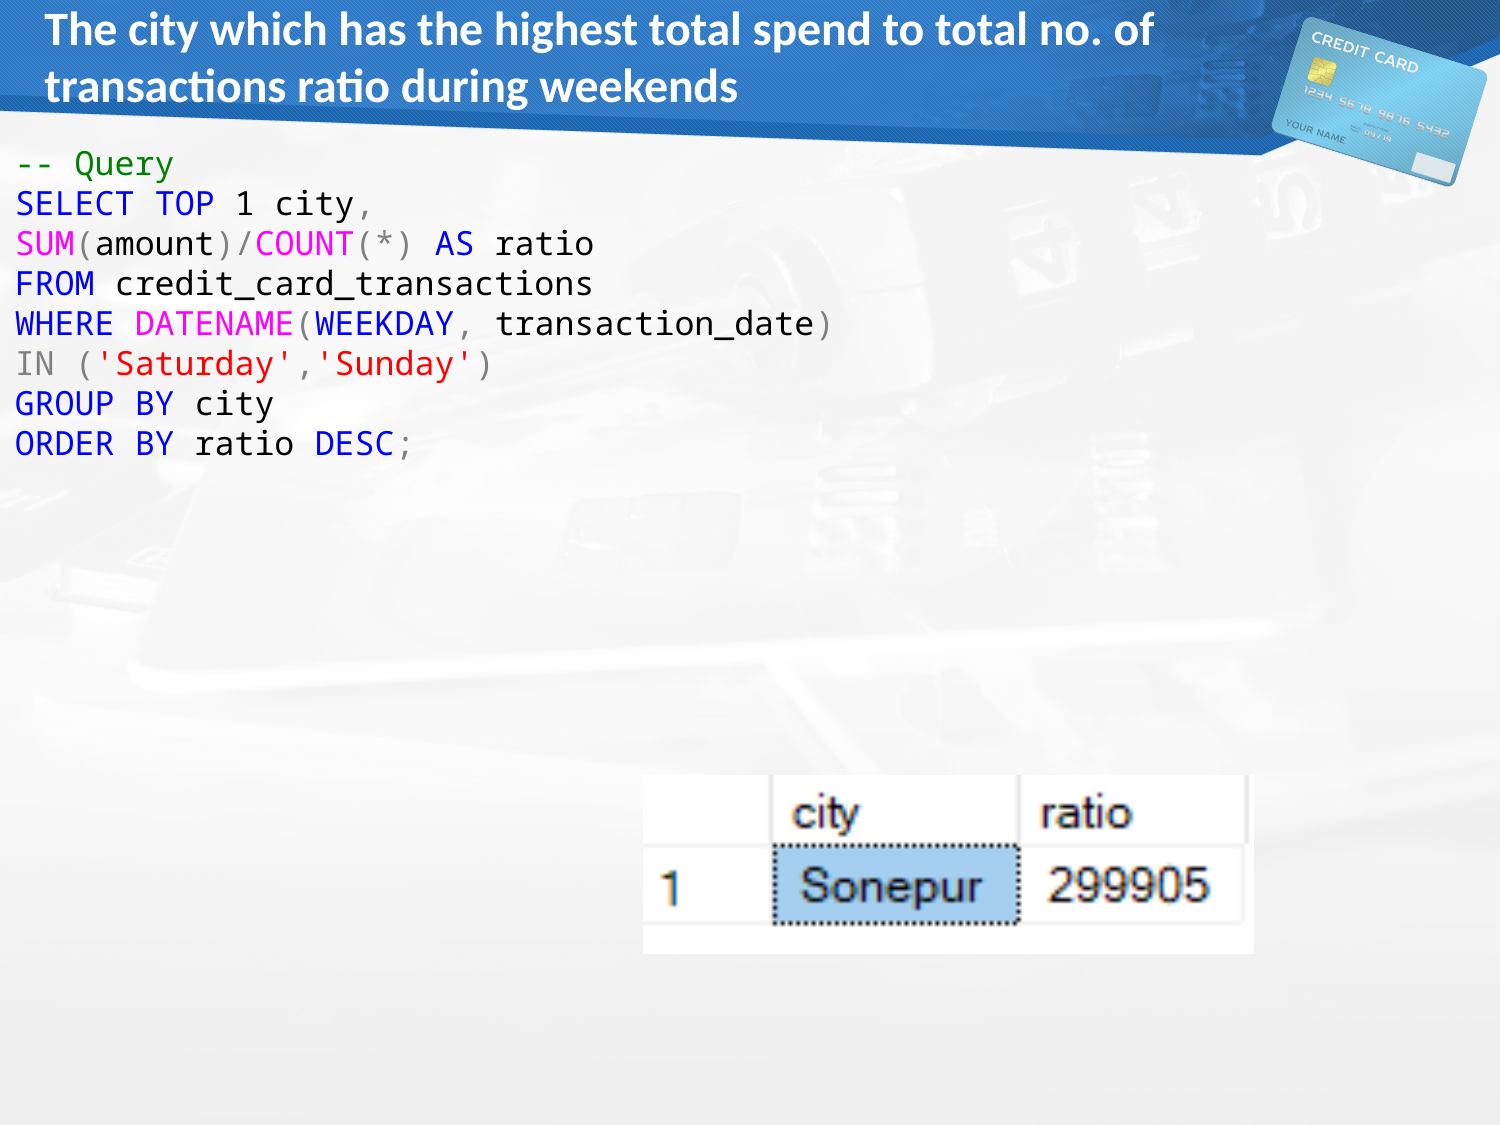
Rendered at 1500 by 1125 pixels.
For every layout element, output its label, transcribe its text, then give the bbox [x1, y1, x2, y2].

picture [0, 0, 1500, 1125]
title The city which has the highest total spend to total no. of transactions ratio during weekends [29, 0, 1287, 121]
text_box -- Query SELECT TOP 1 city, SUM(amount)/COUNT(*) AS ratio FROM credit_card_transactions WHERE DATENAME(WEEKDAY, transaction_date) IN ('Saturday','Sunday') GROUP BY city ORDER BY ratio DESC; [0, 135, 1125, 470]
